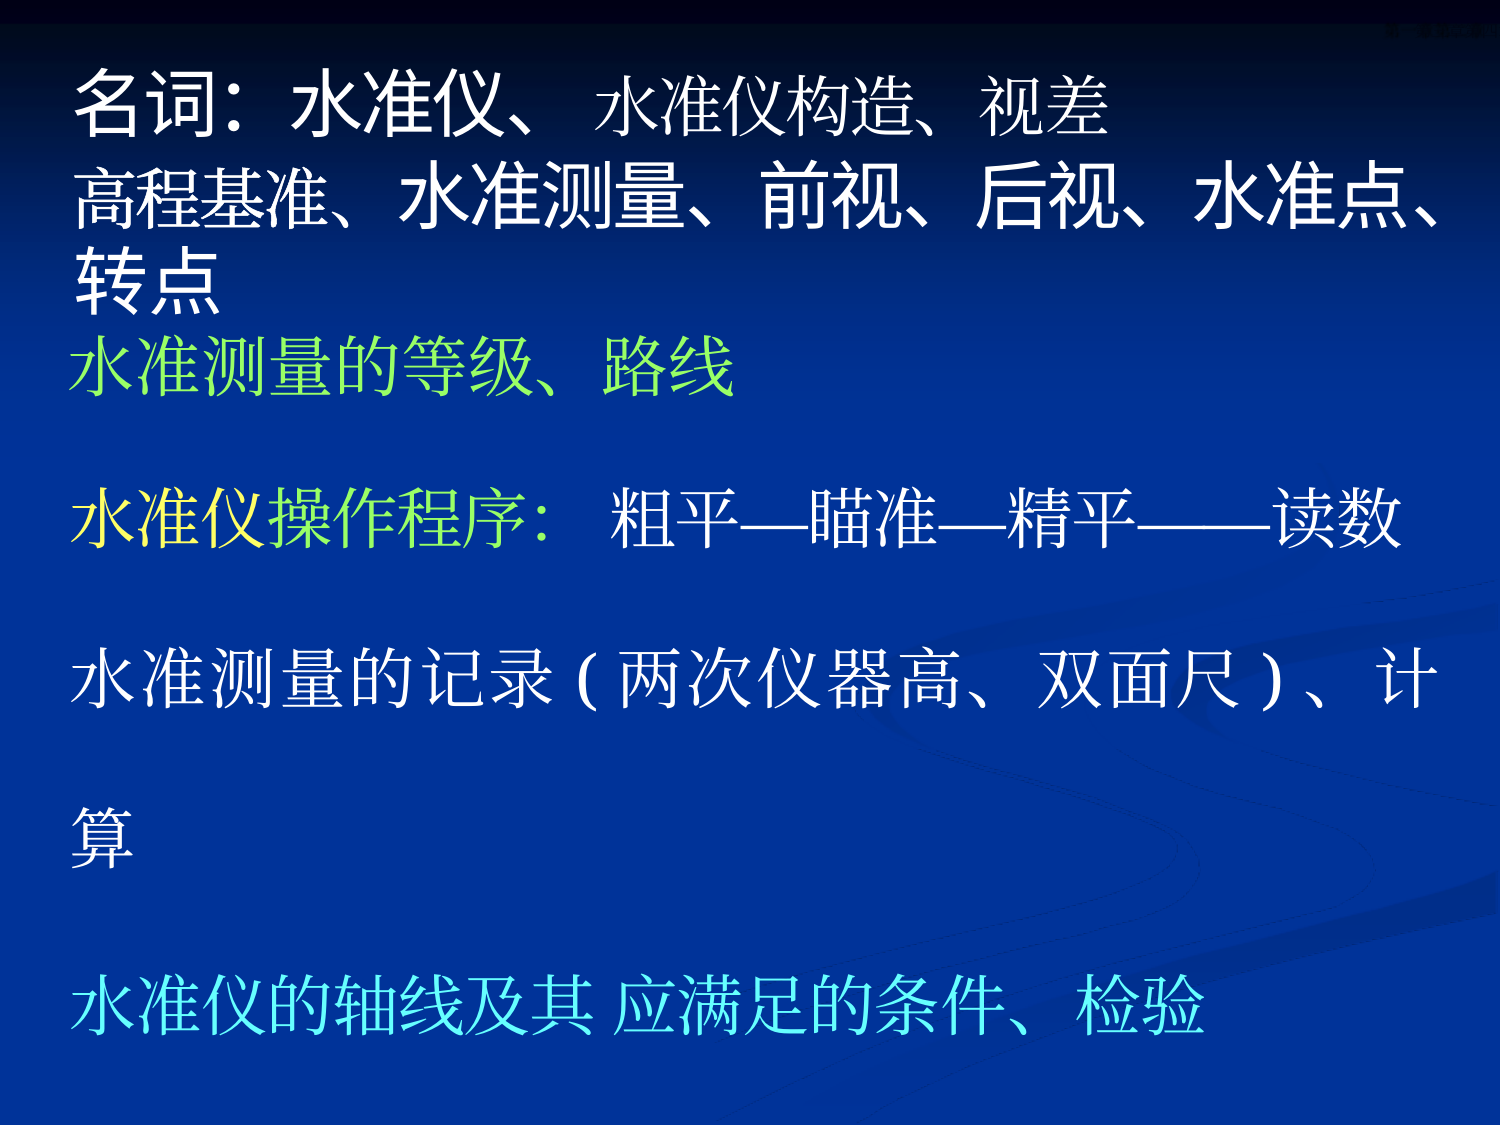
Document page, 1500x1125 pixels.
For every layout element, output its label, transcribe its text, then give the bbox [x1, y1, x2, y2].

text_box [0, 0, 1500, 463]
text_box 水准仪操作程序： 粗平—瞄准—精平——读数 水准测量的记录(两次仪器高、双面尺)、计算 水准仪的轴线及其 应满足的条件、检验 [67, 488, 449, 889]
text_box [0, 463, 1500, 1125]
picture [449, 463, 1499, 1124]
